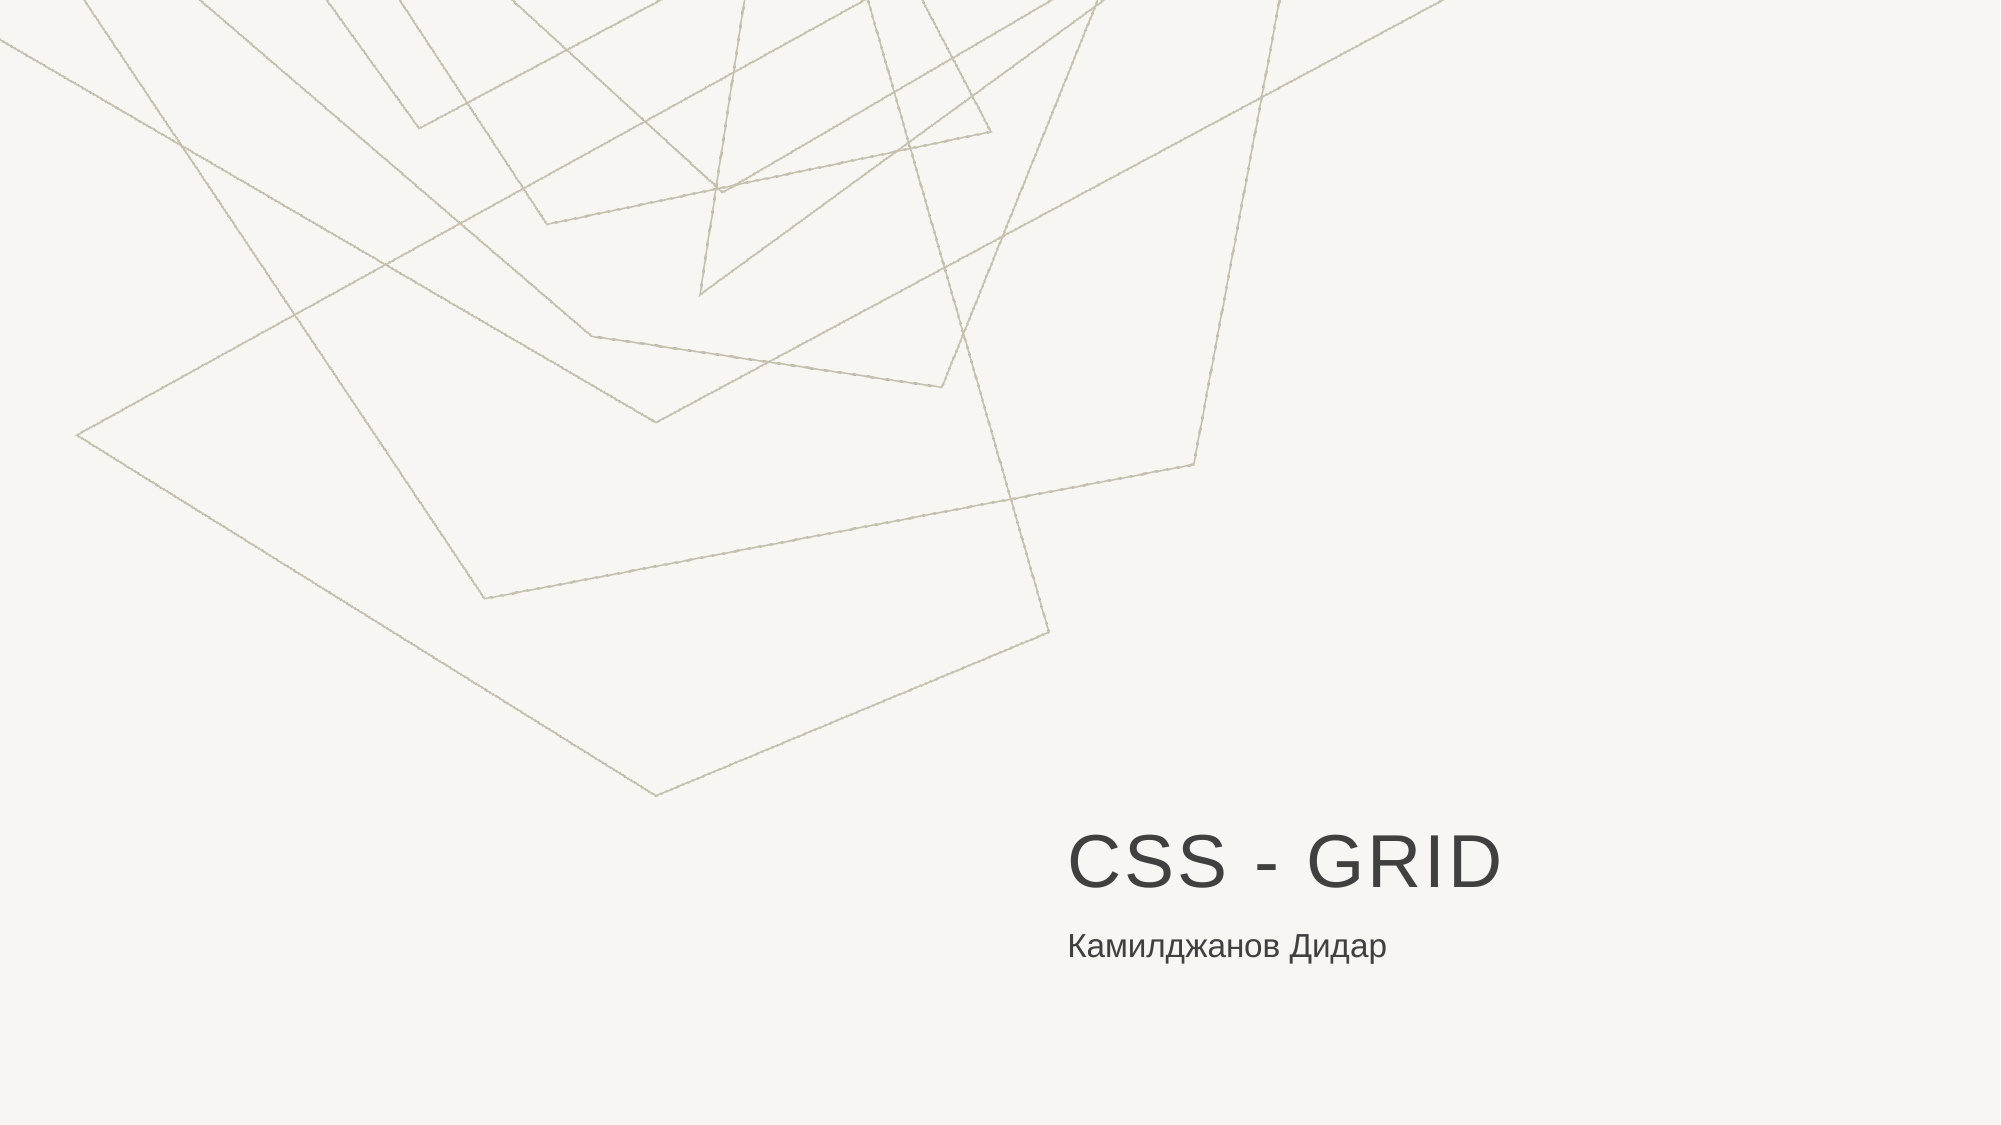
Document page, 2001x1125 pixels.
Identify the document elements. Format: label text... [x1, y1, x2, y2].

picture [0, 0, 1557, 830]
subtitle Камилджанов Дидар [1052, 916, 1864, 982]
title CSS - Grid [1052, 727, 1864, 912]
